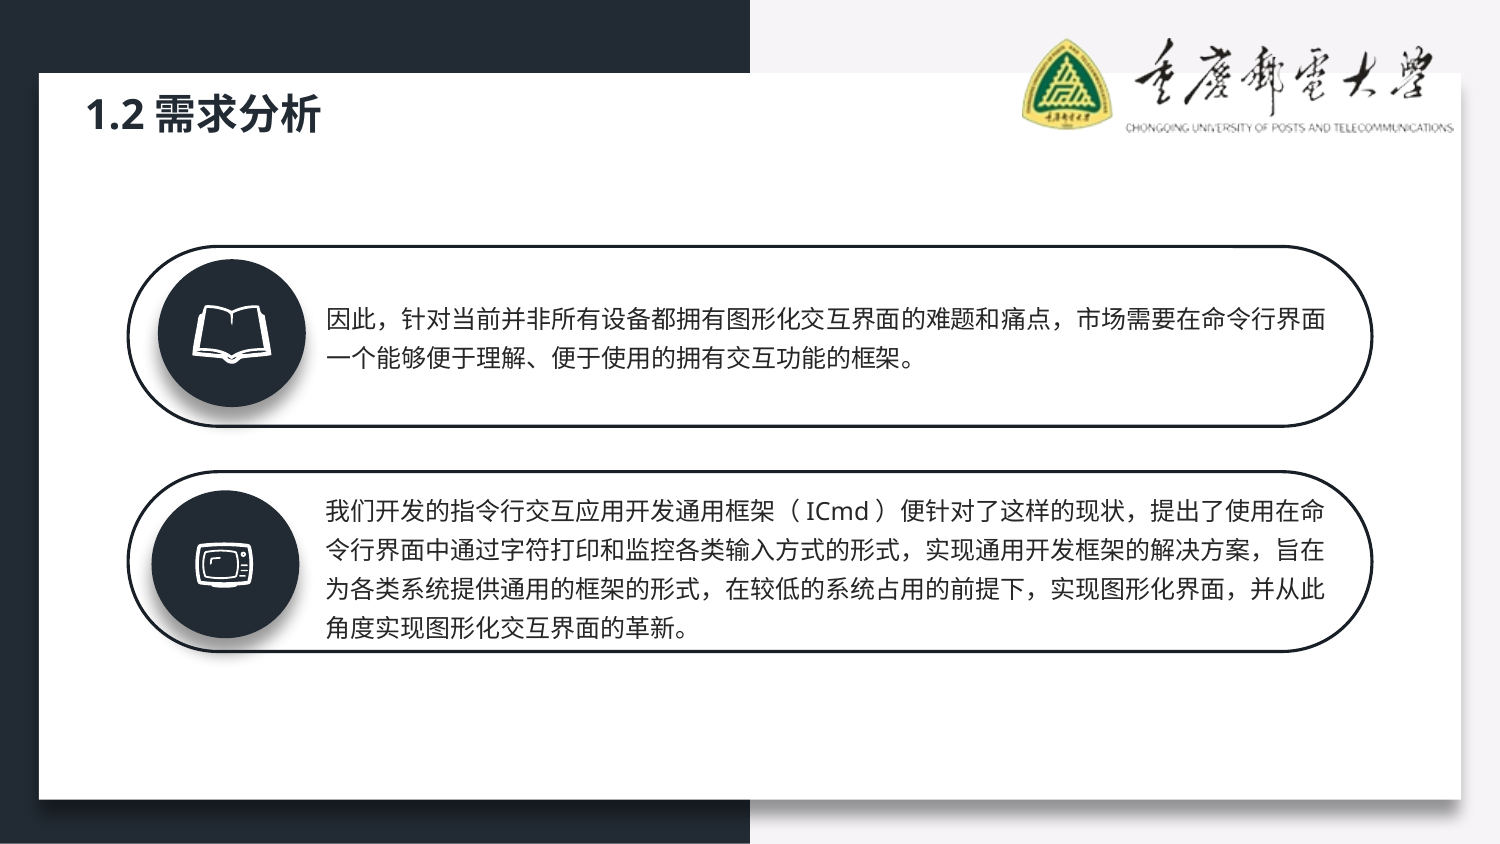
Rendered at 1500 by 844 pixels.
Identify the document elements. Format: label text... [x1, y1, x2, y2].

text_box 1.2需求分析 [70, 80, 337, 146]
text_box [202, 549, 239, 580]
picture [1022, 38, 1454, 133]
text_box [195, 542, 254, 588]
text_box 我们开发的指令行交互应用开发通用框架（ICmd）便针对了这样的现状，提出了使用在命令行界面中通过字符打印和监控各类输入方式的形式，实现通用开发框架的解决方案，旨在为各类系统提供通用的框架的形式，在较低的系统占用的前提下，实现图形化界面，并从此角度实现图形化交互界面的革新。 [310, 479, 1349, 650]
text_box [1349, 500, 1374, 624]
text_box 123 [38, 72, 1462, 801]
text_box [209, 557, 221, 565]
text_box [240, 551, 247, 558]
text_box [127, 470, 1321, 653]
text_box [127, 245, 1374, 428]
text_box 因此，针对当前并非所有设备都拥有图形化交互界面的难题和痛点，市场需要在命令行界面一个能够便于理解、便于使用的拥有交互功能的框架。 [311, 286, 1350, 380]
text_box [192, 305, 272, 364]
